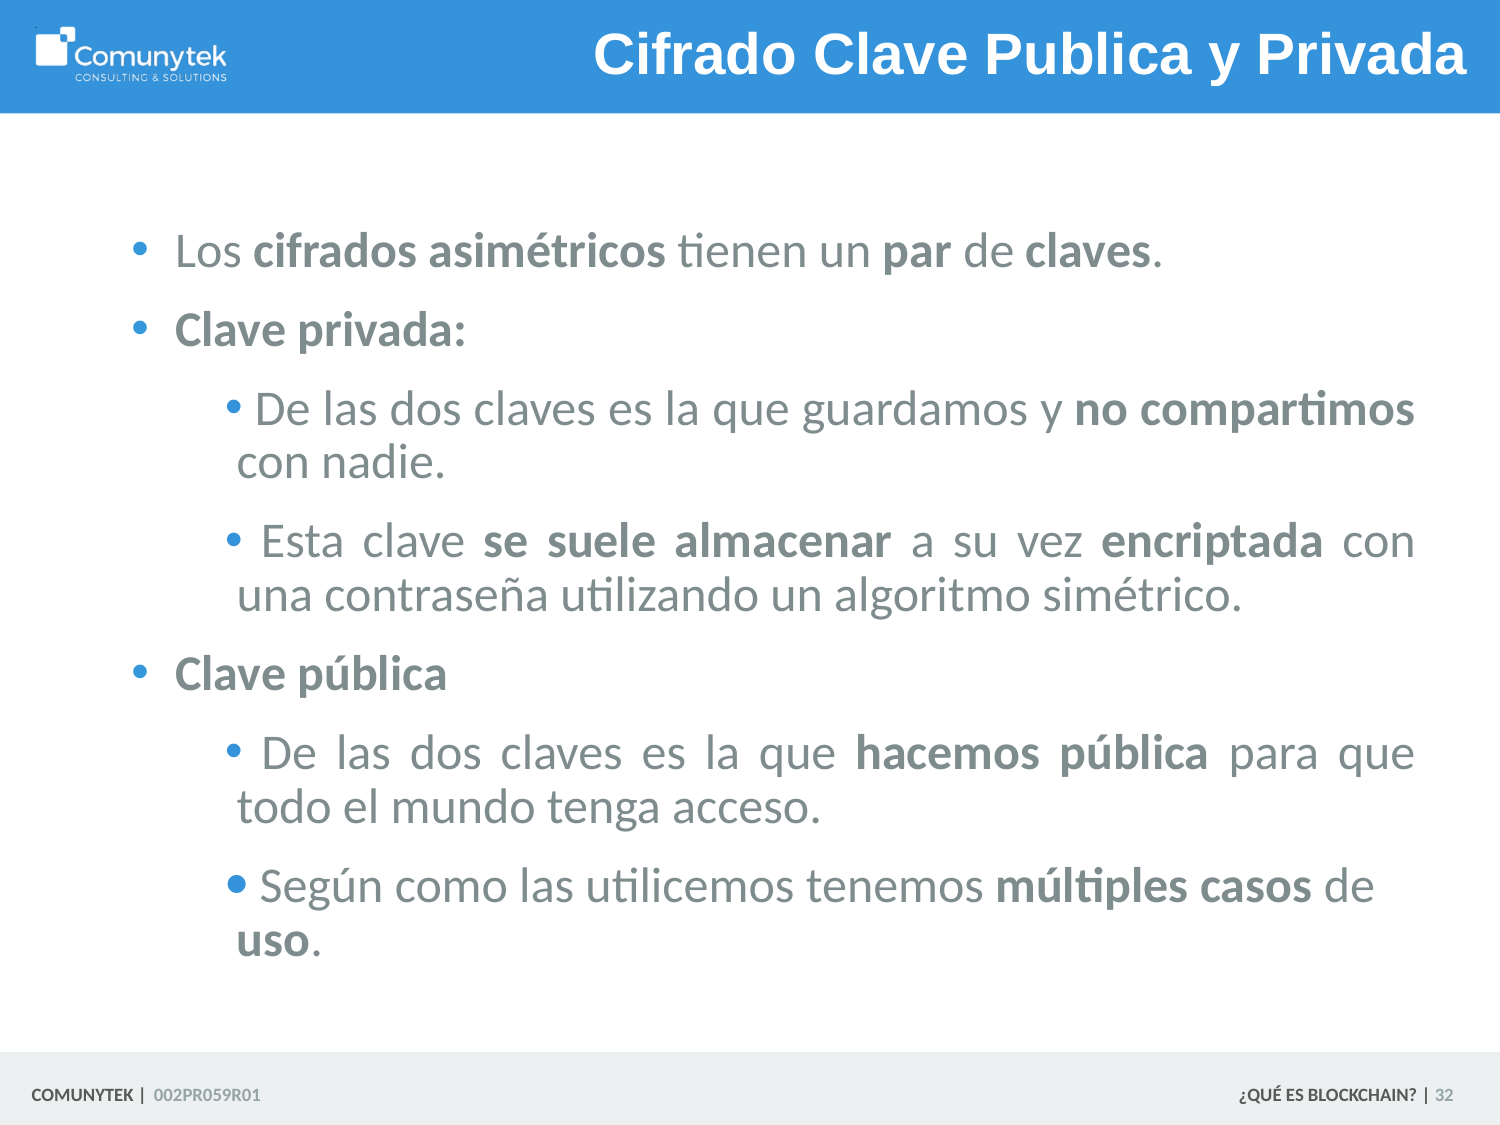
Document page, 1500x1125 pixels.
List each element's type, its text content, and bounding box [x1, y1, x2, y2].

footer 32 [1430, 1070, 1484, 1118]
title Cifrado Clave Publica y Privada [487, 1, 1484, 110]
picture [35, 26, 227, 82]
list Los cifrados asimétricos tienen un par de claves. Clave privada: De las dos claves es la que guardamos y no compartimos con nadie. Esta clave se suele almacenar a su vez encriptada con una contraseña utilizando un algoritmo simétrico. Clave pública De las dos claves es la que hacemos pública para que todo el mundo tenga acceso. Según como las utilicemos tenemos múltiples casos de uso. [81, 216, 1431, 1013]
